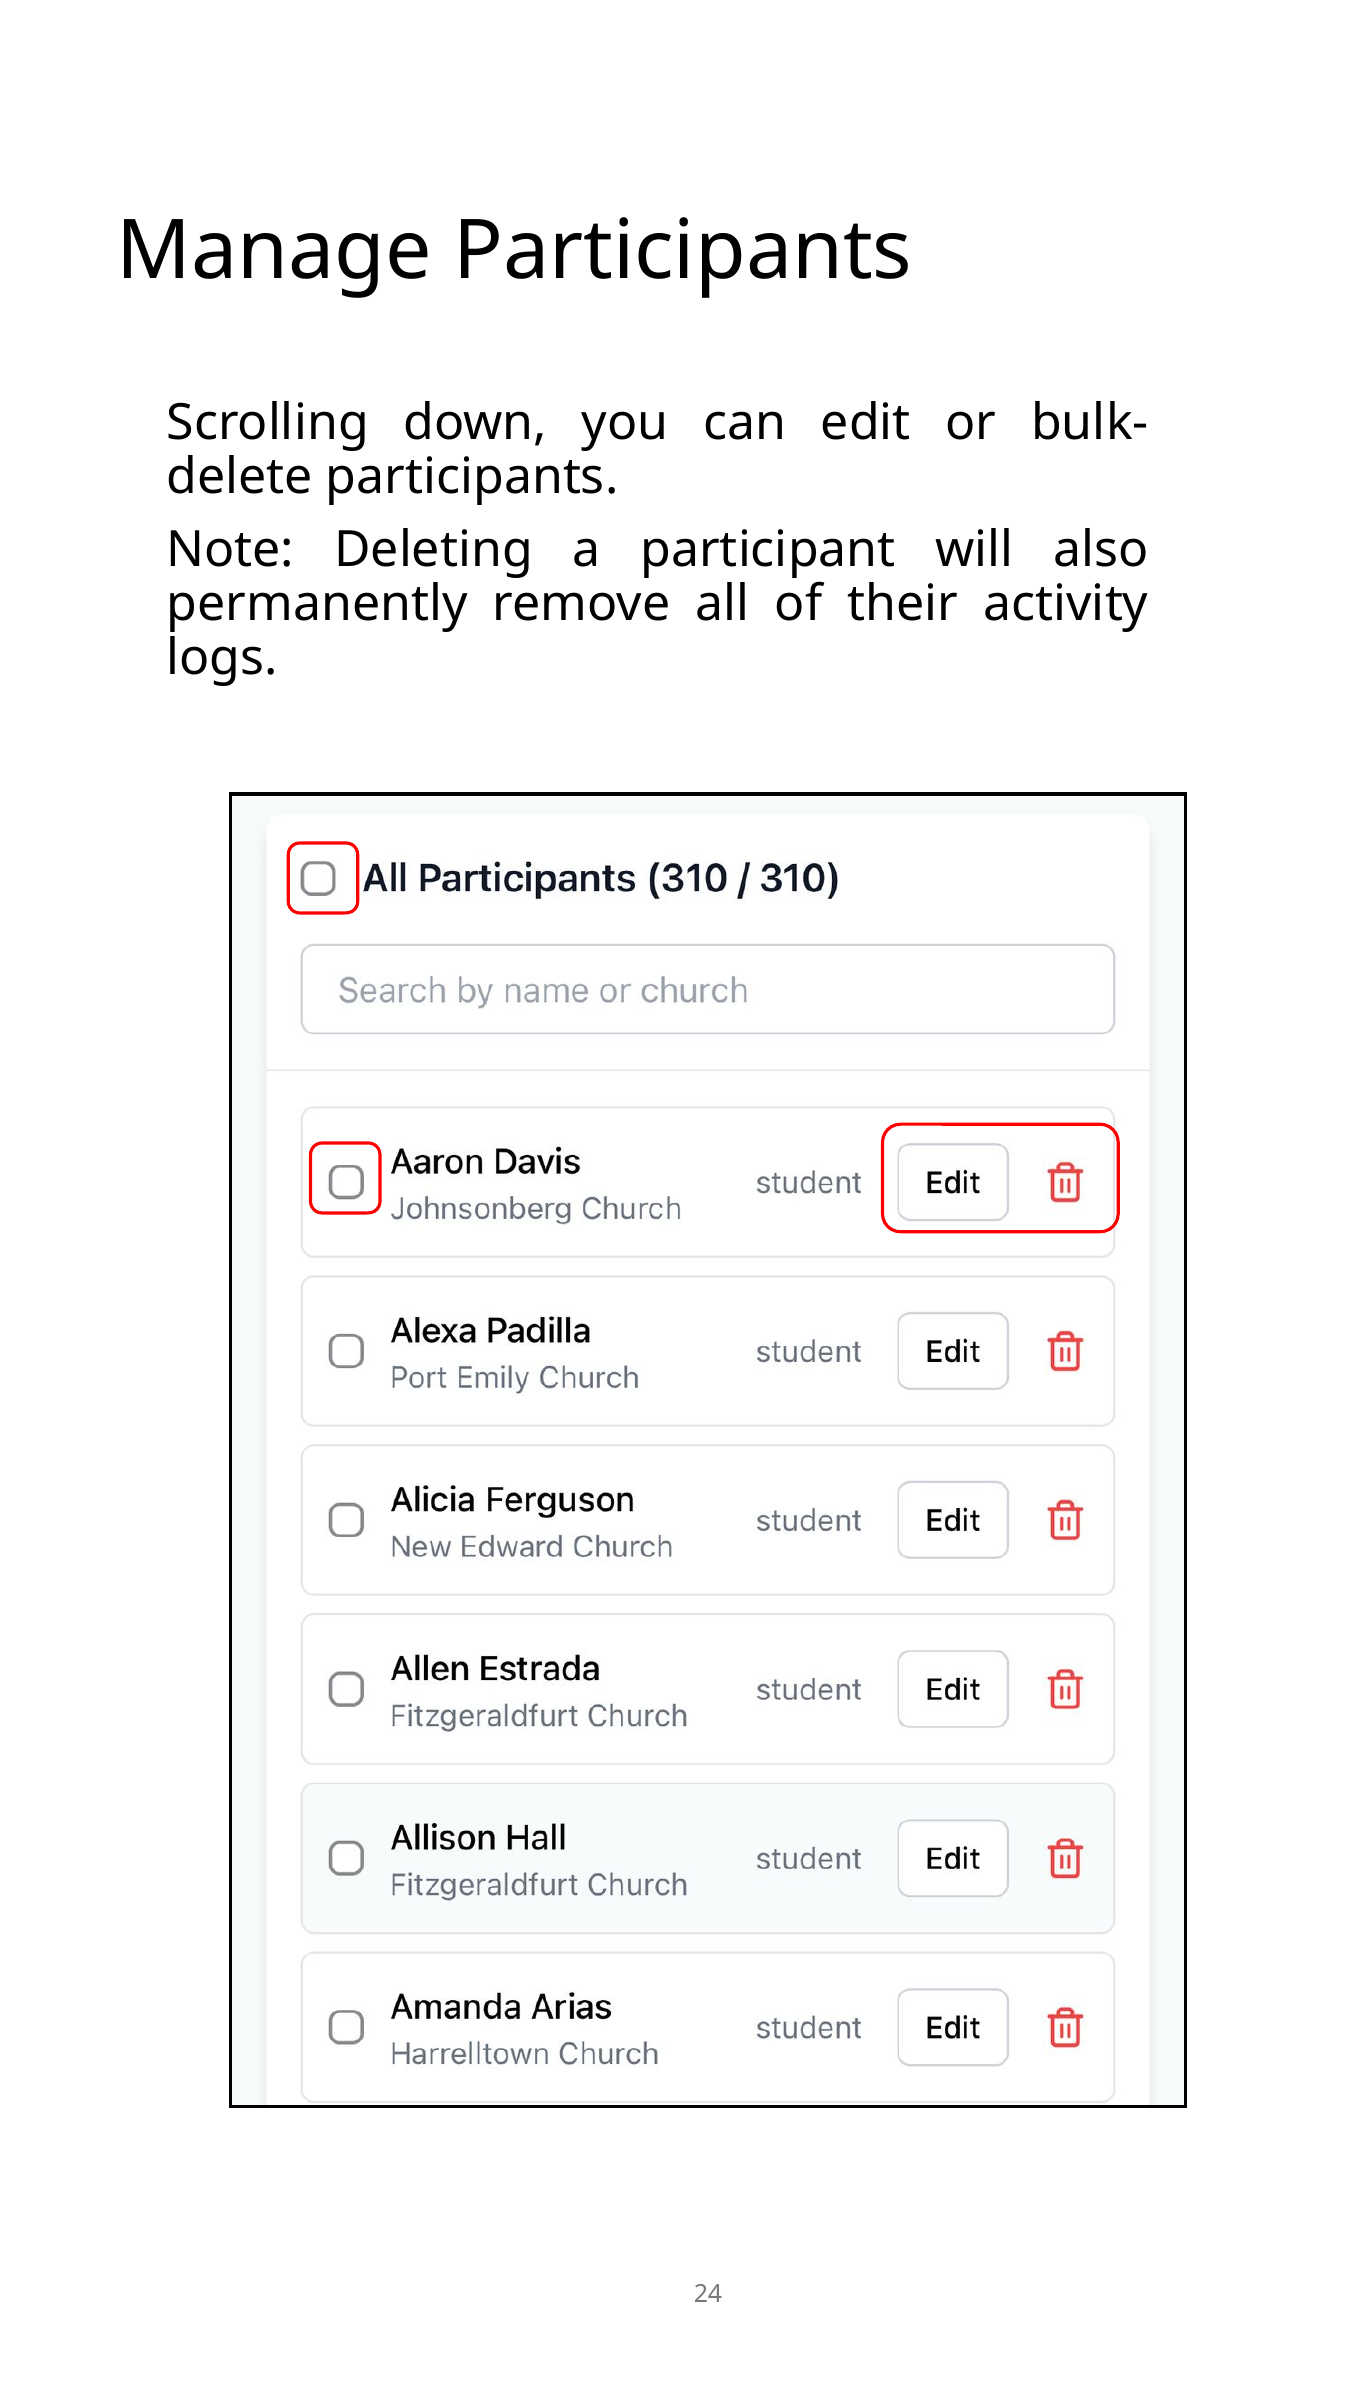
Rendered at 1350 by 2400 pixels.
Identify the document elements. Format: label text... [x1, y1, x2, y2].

title Manage Participants [101, 168, 1249, 336]
slide_number 24 [556, 2230, 860, 2358]
picture [231, 795, 1185, 2106]
subtitle Scrolling down, you can edit or bulk-delete participants. Note: Deleting a participant will also permanently remove all of their activity logs. [151, 388, 1165, 825]
